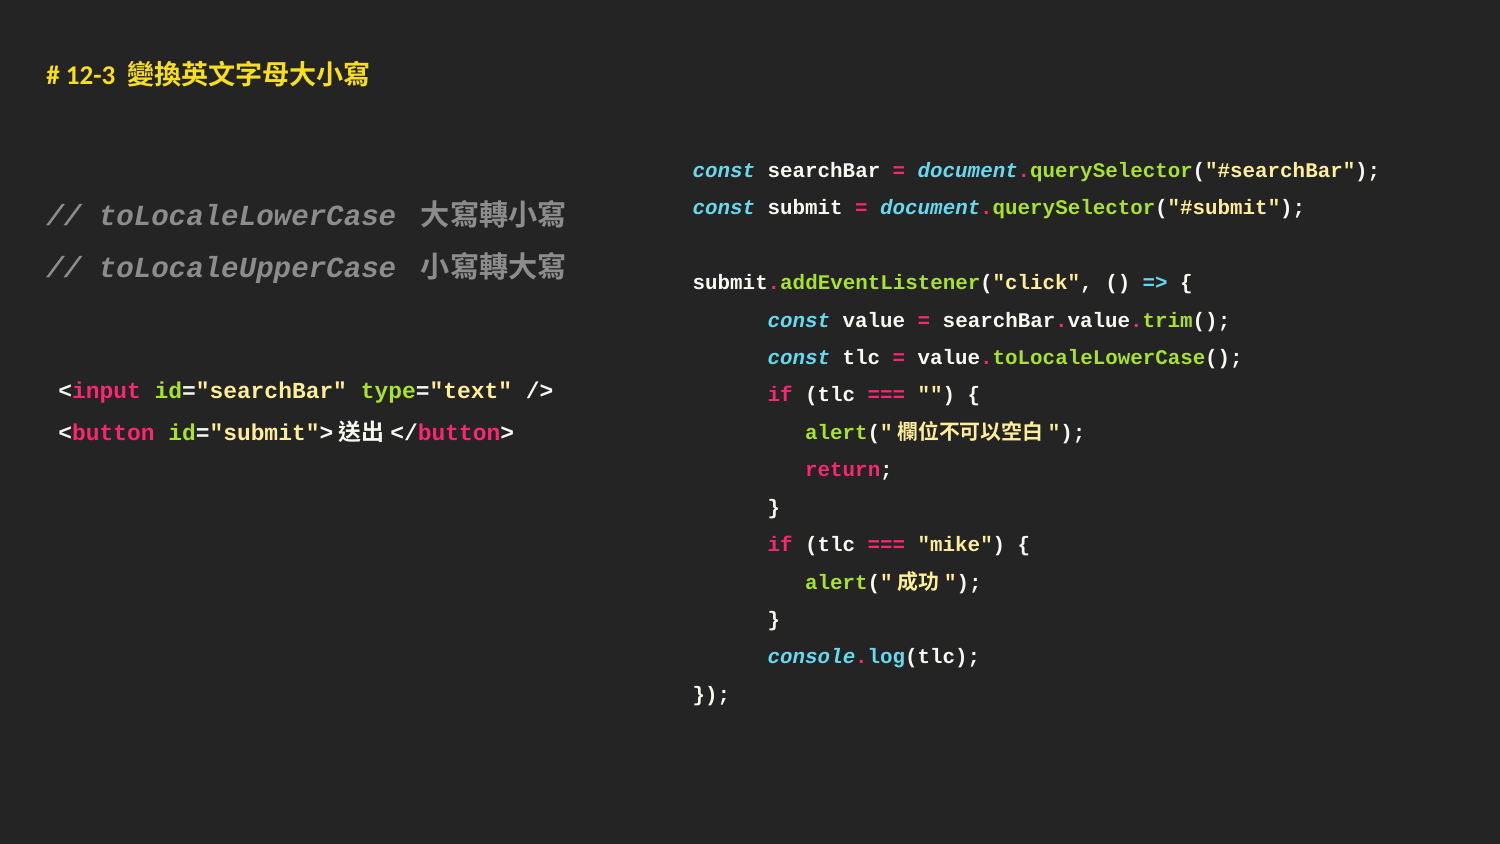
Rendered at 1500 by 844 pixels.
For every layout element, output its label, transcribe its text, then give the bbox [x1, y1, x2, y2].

text_box // toLocaleLowerCase 大寫轉小寫 // toLocaleUpperCase 小寫轉大寫 [31, 163, 614, 299]
text_box const searchBar = document.querySelector("#searchBar"); const submit = document.querySelector("#submit"); submit.addEventListener("click", () => { const value = searchBar.value.trim(); const tlc = value.toLocaleLowerCase(); if (tlc === "") { alert("欄位不可以空白"); return; } if (tlc === "mike") { alert("成功"); } console.log(tlc); }); [677, 128, 1443, 721]
text_box # 12-3 變換英文字母大小寫 [31, 26, 750, 105]
text_box <input id="searchBar" type="text" /> <button id="submit">送出</button> [43, 347, 614, 460]
